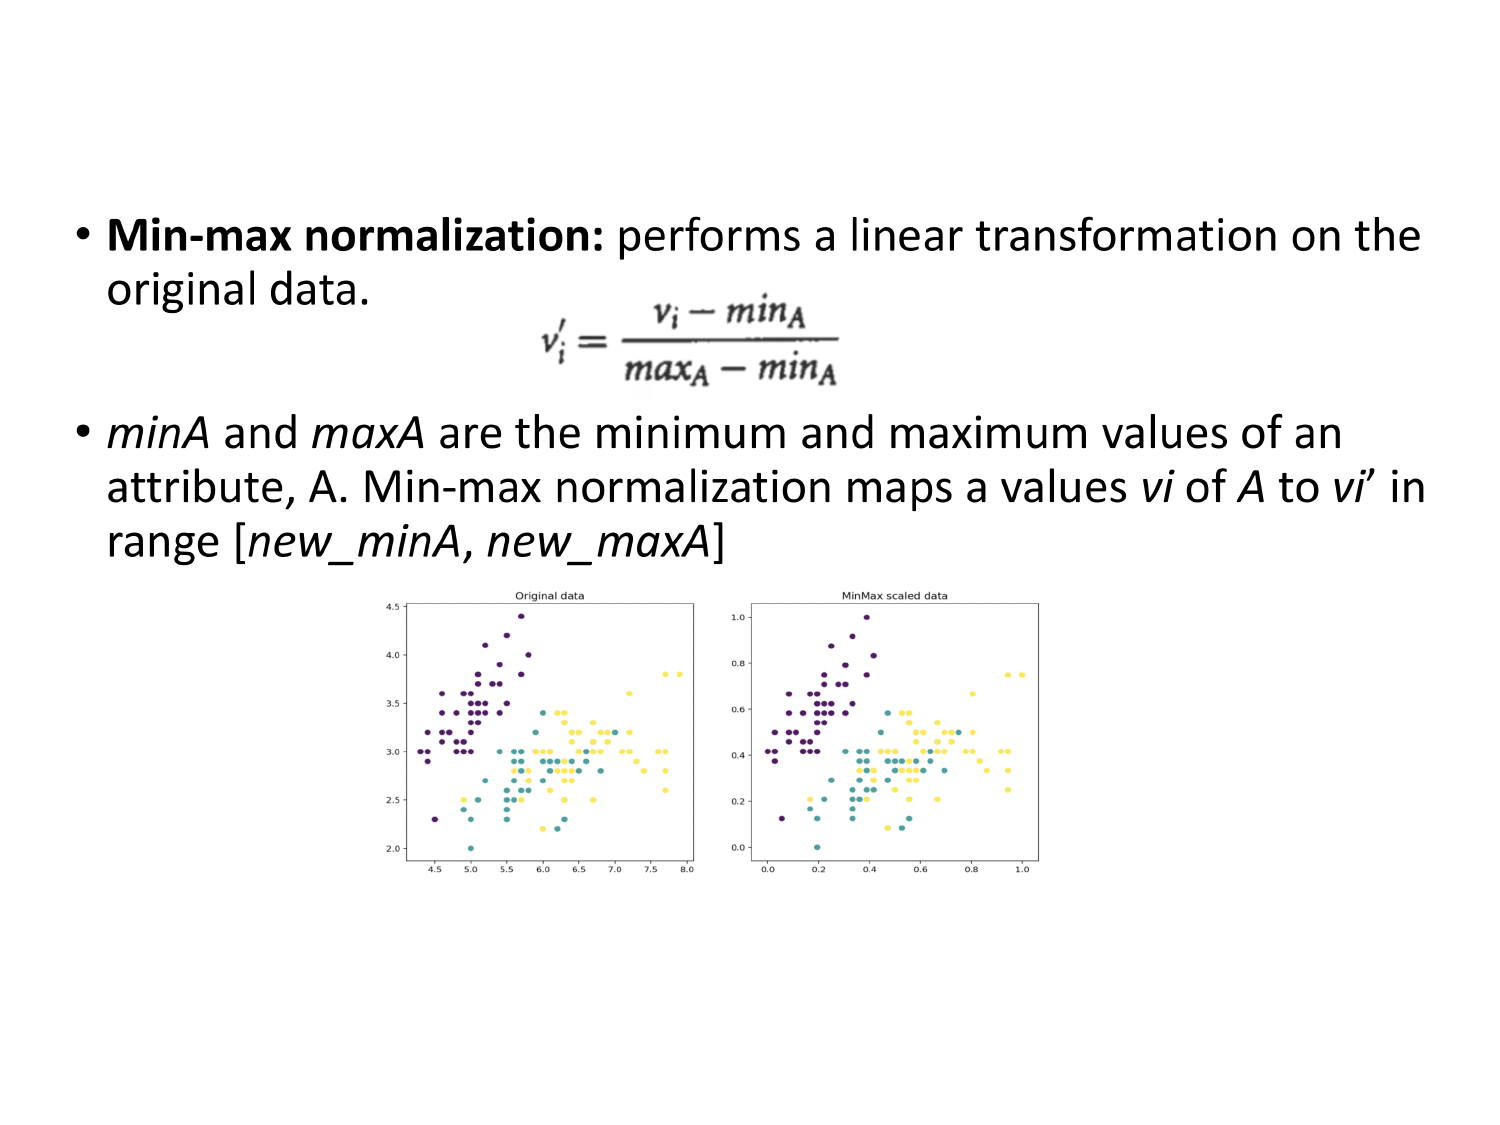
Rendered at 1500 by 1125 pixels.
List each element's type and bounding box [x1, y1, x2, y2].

picture [44, 203, 1458, 886]
